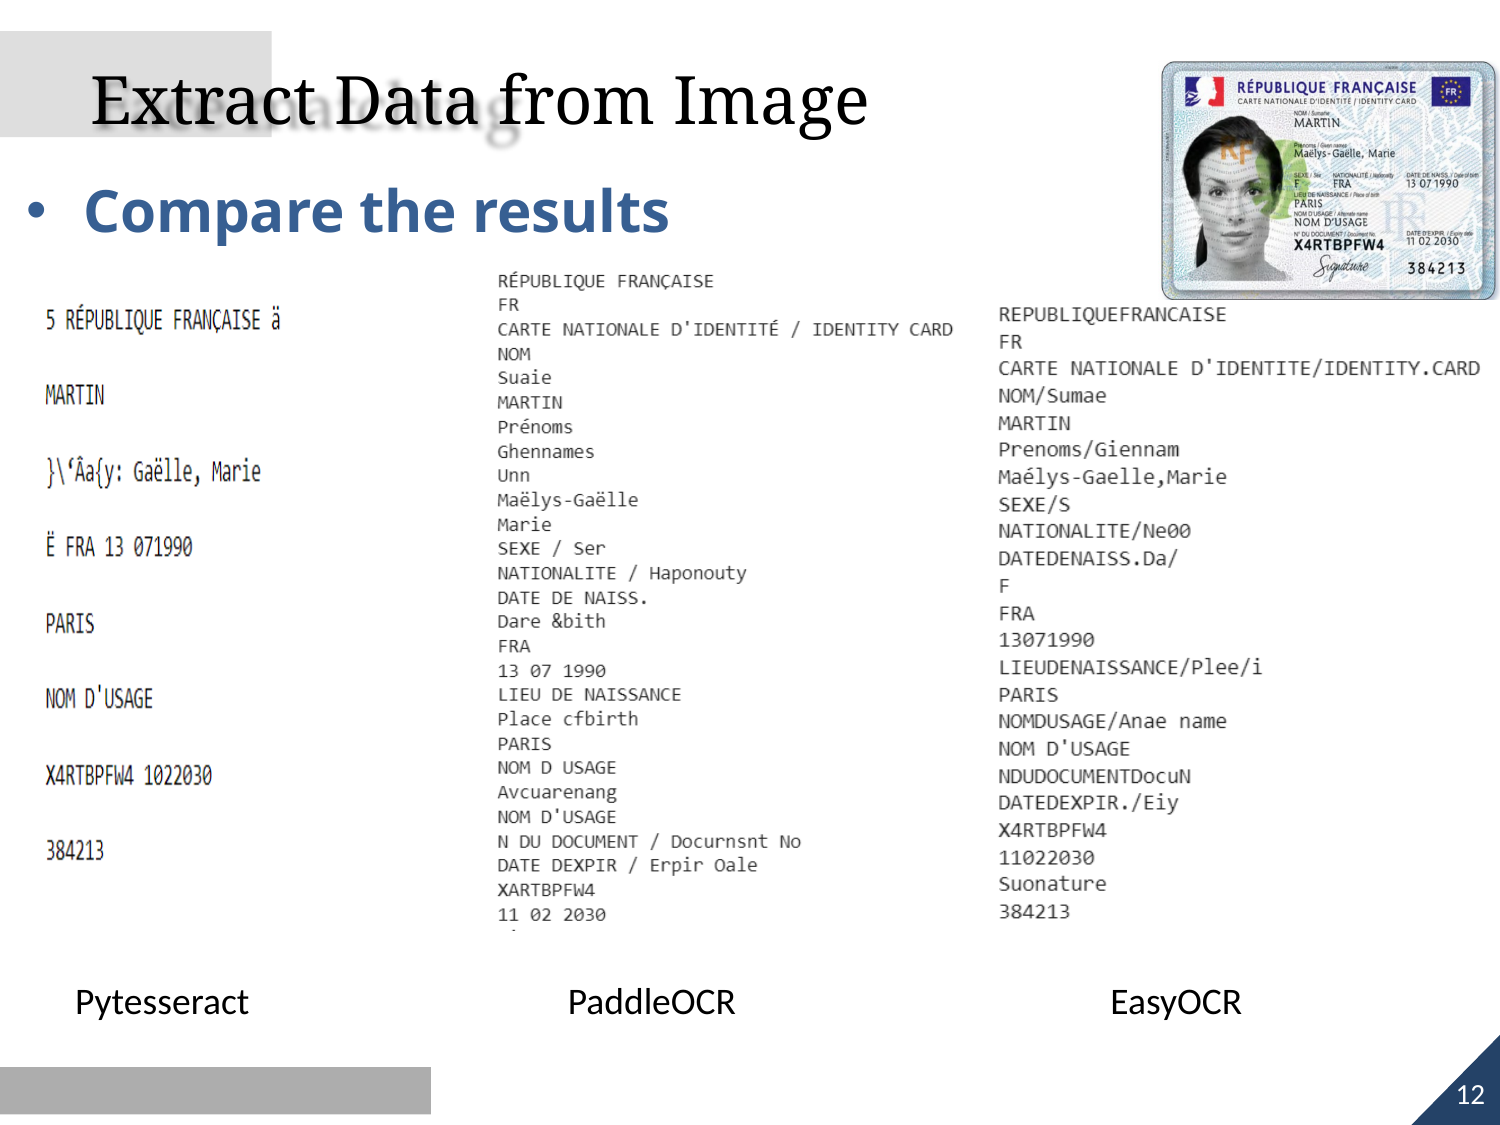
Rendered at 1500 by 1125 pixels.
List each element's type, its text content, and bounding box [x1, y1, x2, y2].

text_box PaddleOCR [553, 970, 816, 1030]
text_box Pytesseract [60, 969, 373, 1030]
text_box [45, 38, 570, 157]
text_box Compare the results [24, 157, 1152, 345]
text_box EasyOCR [1095, 970, 1343, 1030]
picture [488, 265, 962, 932]
picture [972, 5, 1500, 932]
slide_number 12 [1449, 1081, 1492, 1125]
picture [40, 285, 393, 938]
title Extract Data from Image [87, 55, 913, 157]
